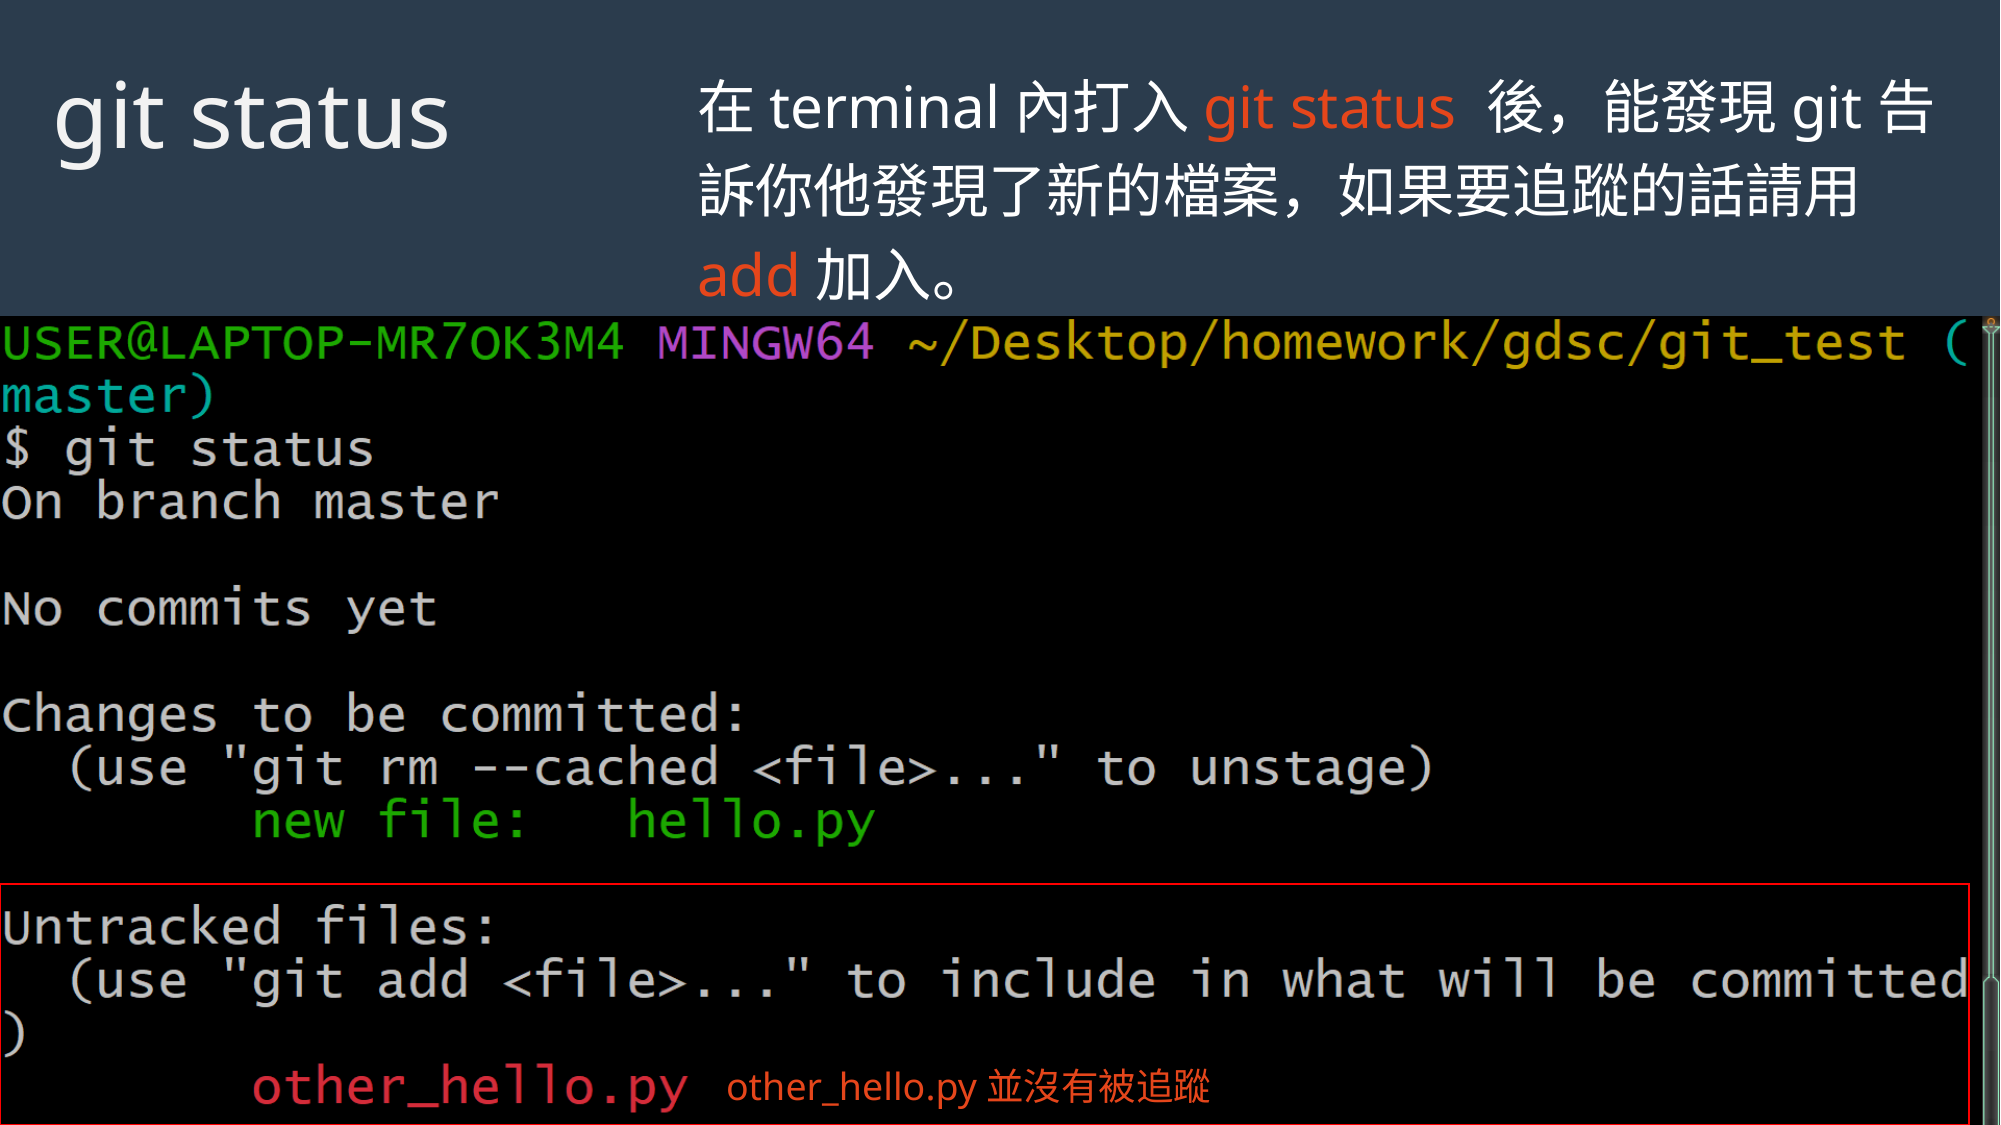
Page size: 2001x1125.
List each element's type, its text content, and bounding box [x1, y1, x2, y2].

title git status [52, 56, 640, 299]
list 在terminal內打入git status 後，能發現git告訴你他發現了新的檔案，如果要追蹤的話請用add加入。 [697, 56, 1969, 315]
picture [0, 316, 2000, 1125]
